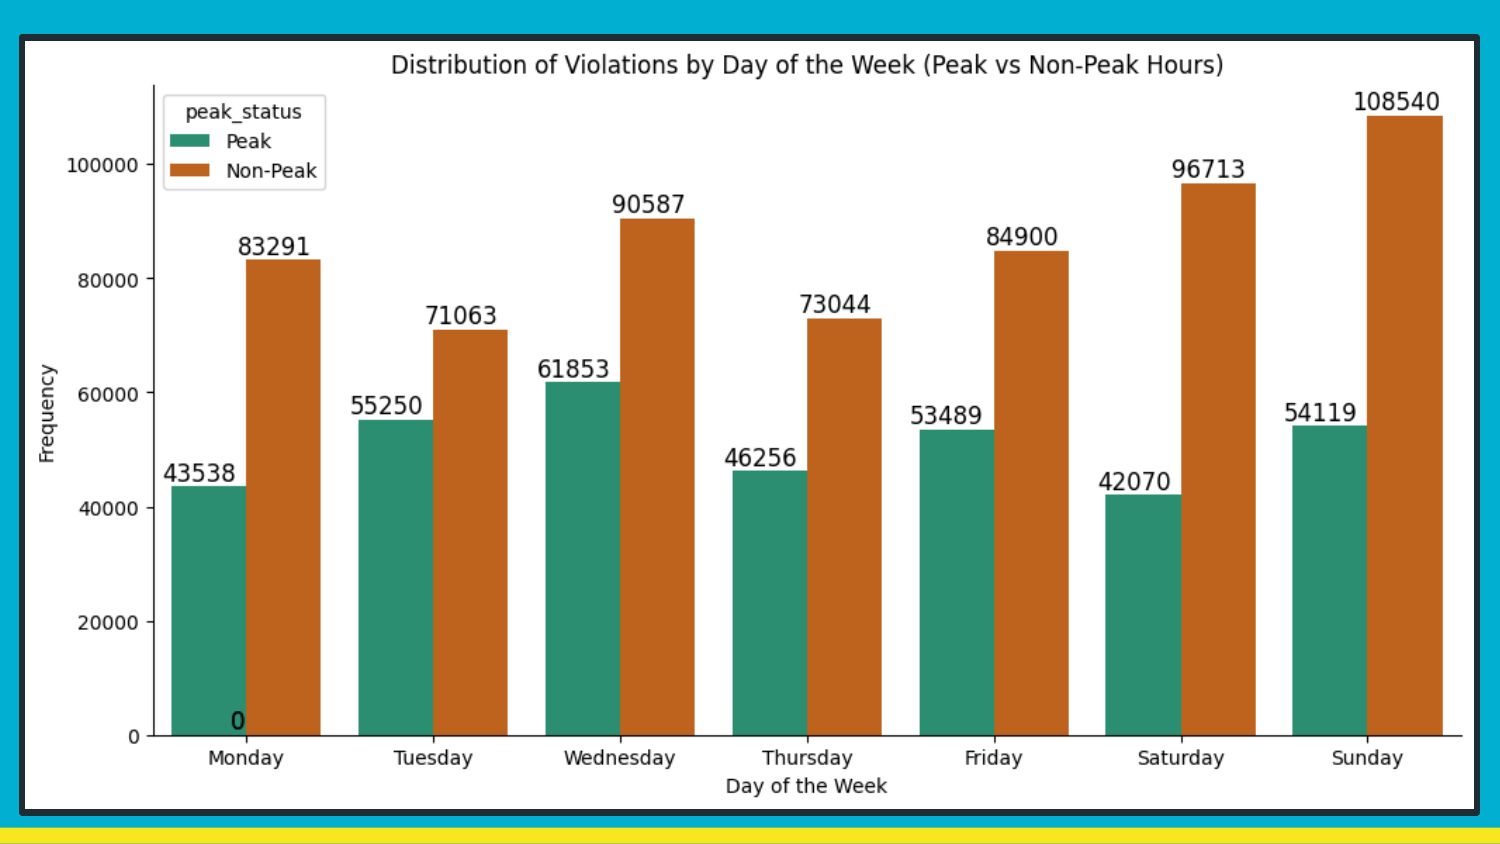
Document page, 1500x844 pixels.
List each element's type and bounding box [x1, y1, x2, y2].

picture [24, 40, 1474, 810]
